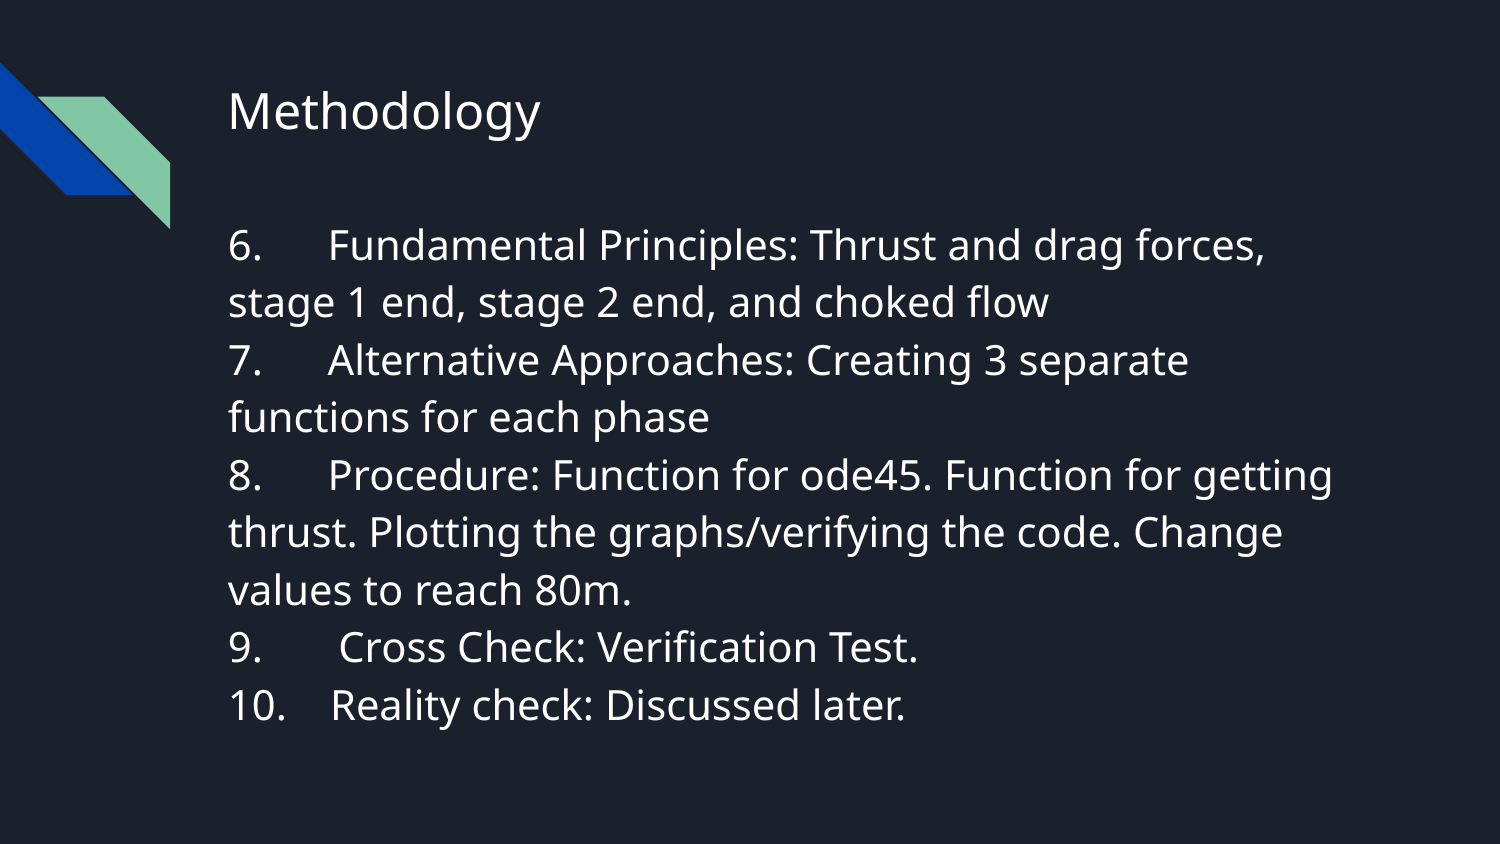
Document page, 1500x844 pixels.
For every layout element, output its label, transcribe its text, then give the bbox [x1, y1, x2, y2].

list 6. Fundamental Principles: Thrust and drag forces, stage 1 end, stage 2 end, and choked flow 7. Alternative Approaches: Creating 3 separate functions for each phase 8. Procedure: Function for ode45. Function for getting thrust. Plotting the graphs/verifying the code. Change values to reach 80m. 9. Cross Check: Verification Test. 10. Reality check: Discussed later. [212, 196, 1368, 674]
title Methodology [212, 64, 1368, 196]
